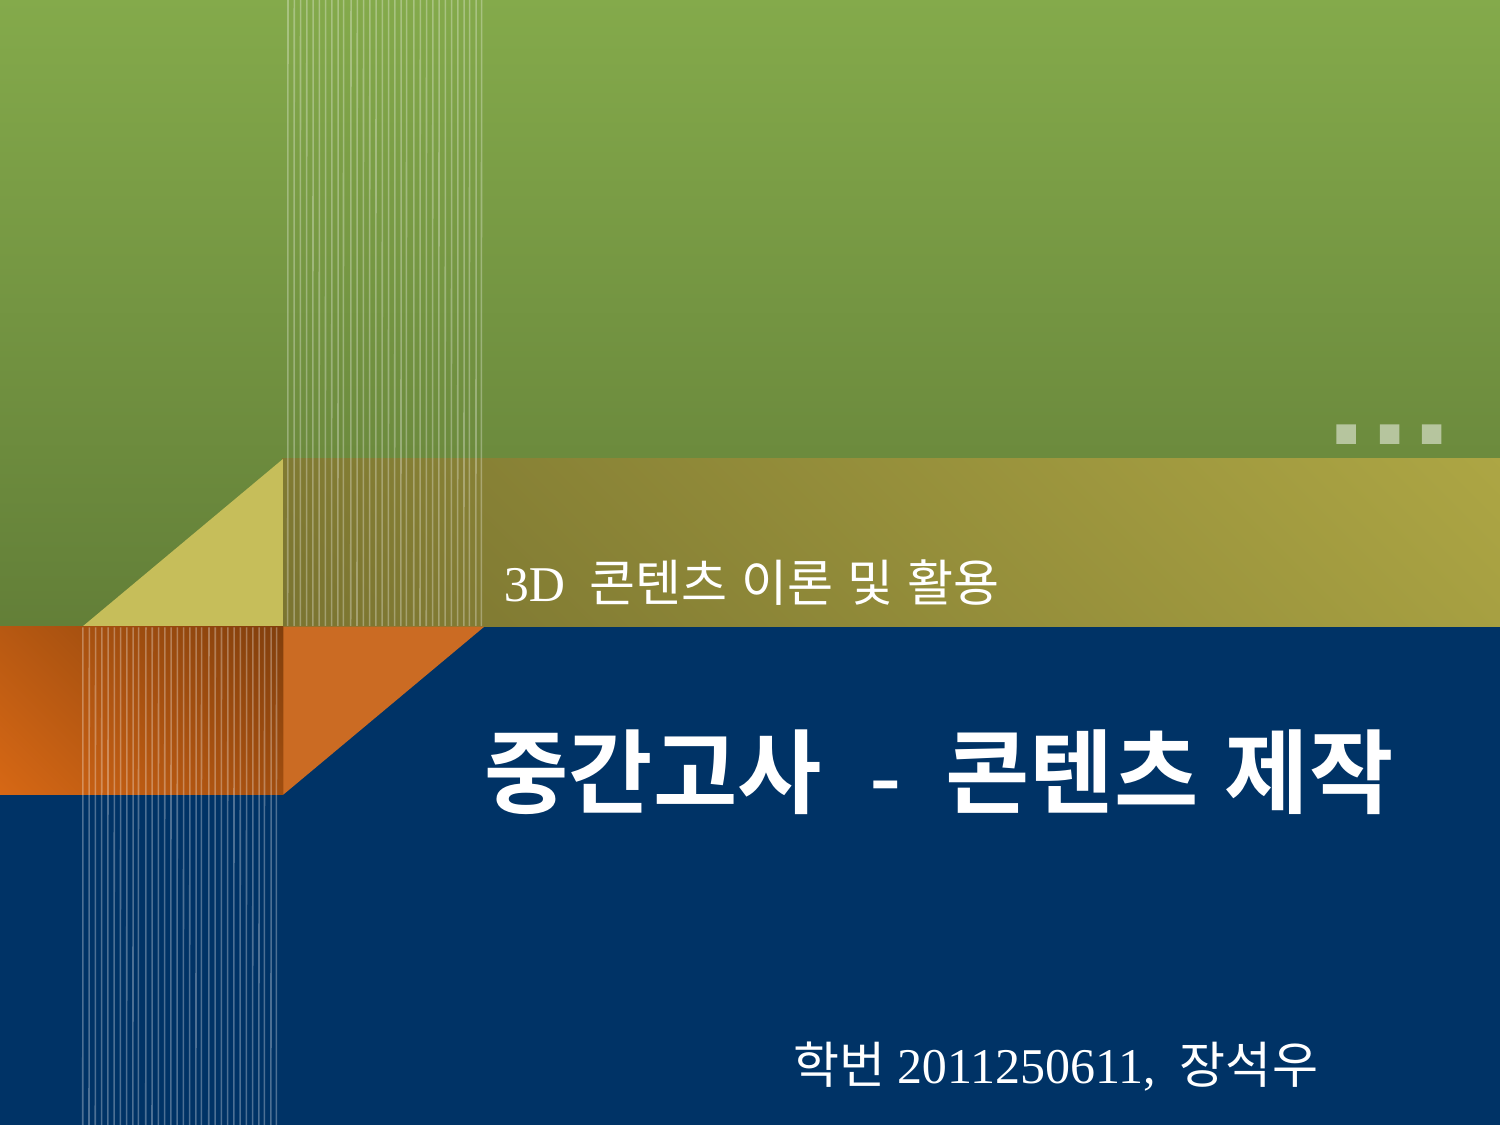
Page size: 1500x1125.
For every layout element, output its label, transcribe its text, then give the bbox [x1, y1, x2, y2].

text_box 학번2011250611, 장석우 [778, 943, 1494, 1101]
subtitle 3D 콘텐츠 이론 및 활용 [488, 461, 1457, 620]
title 중간고사 - 콘텐츠 제작 [469, 649, 1494, 891]
